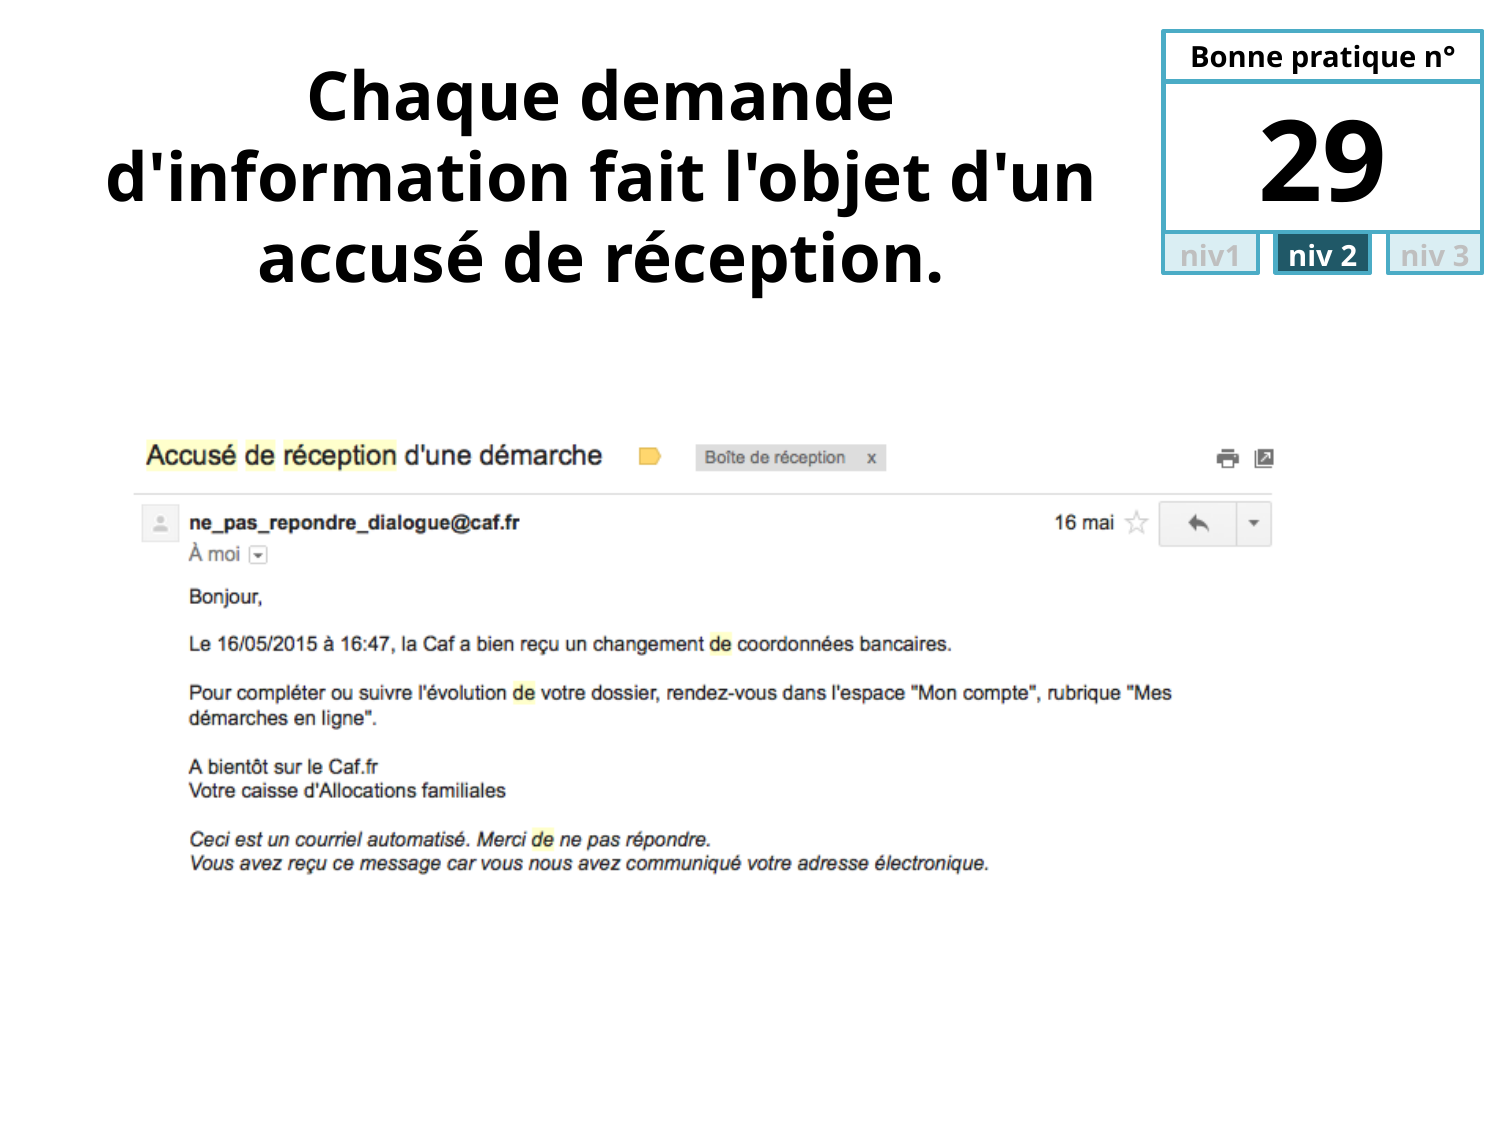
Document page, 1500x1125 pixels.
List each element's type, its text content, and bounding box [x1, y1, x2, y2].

title Chaque demande d'information fait l'objet d'un accusé de réception. [75, 45, 1128, 233]
list 29 [1161, 79, 1484, 234]
picture [123, 432, 1288, 894]
